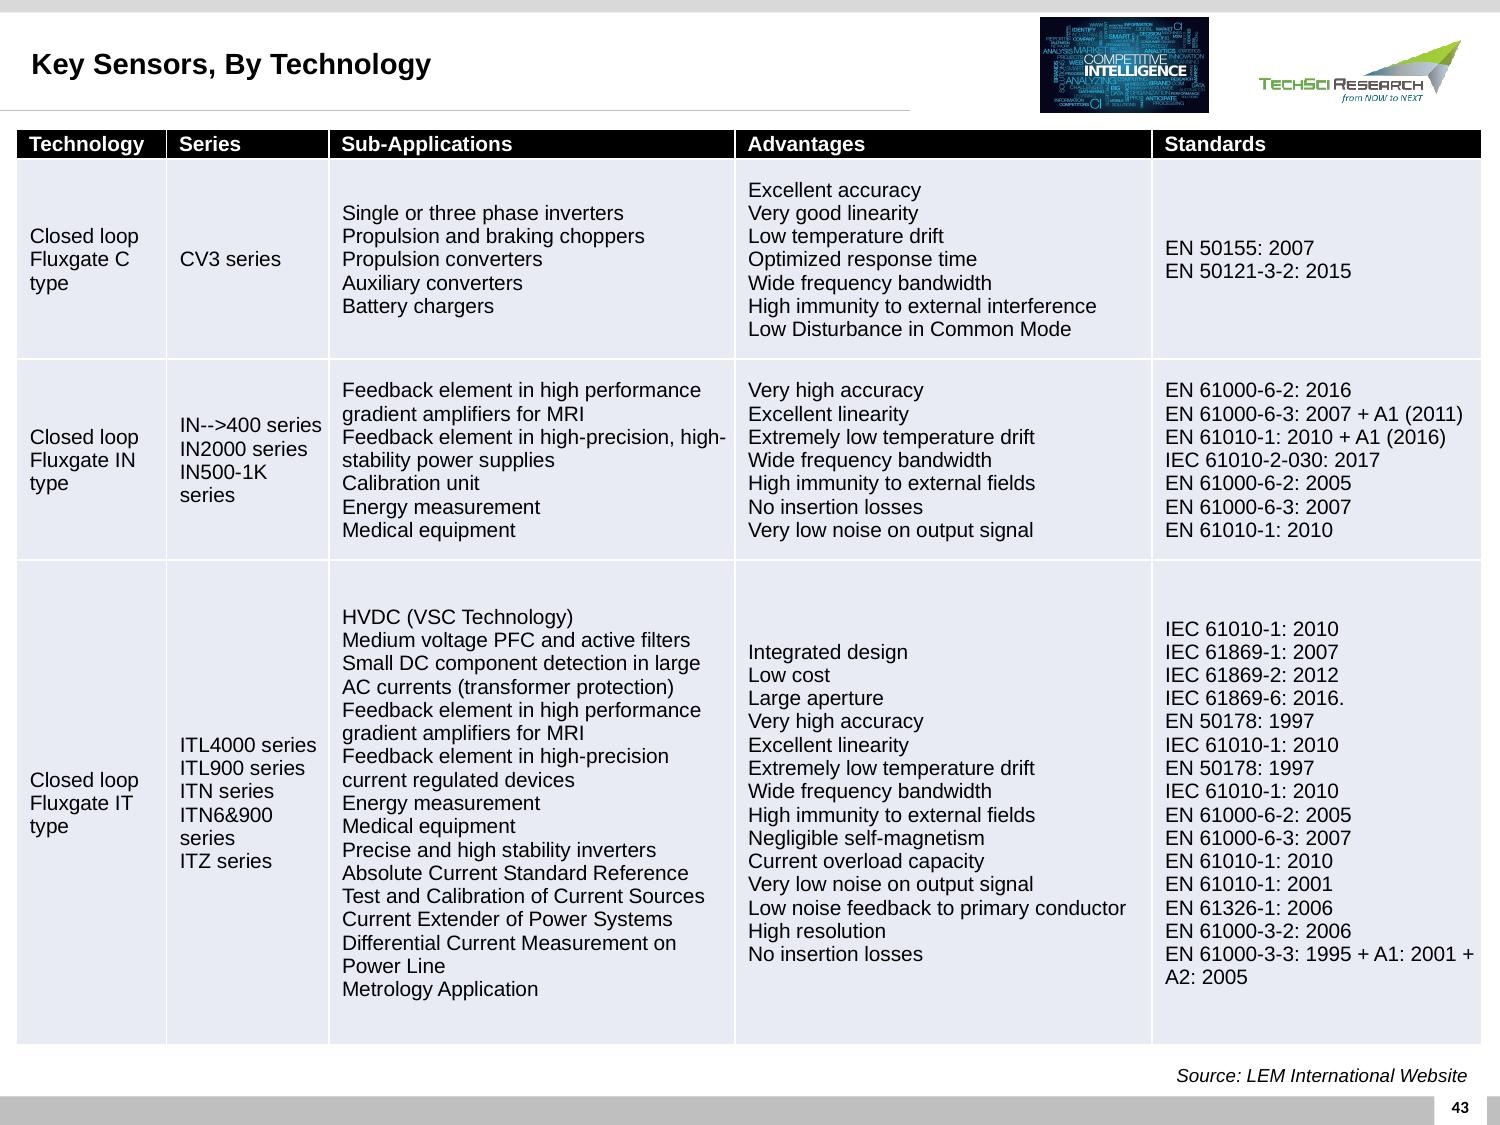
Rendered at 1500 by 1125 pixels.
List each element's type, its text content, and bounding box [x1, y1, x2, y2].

table_header Technology [17, 130, 166, 158]
table_cell Closed loop Fluxgate C type [17, 160, 166, 358]
text_box Source: LEM International Website [909, 1054, 1483, 1094]
table_cell IEC 61010-1: 2010 IEC 61869-1: 2007 IEC 61869-2: 2012 IEC 61869-6: 2016. EN 50178: 1997 IEC 61010-1: 2010 EN 50178: 1997 IEC 61010-1: 2010 EN 61000-6-2: 2005 EN 61000-6-3: 2007 EN 61010-1: 2010 EN 61010-1: 2001 EN 61326-1: 2006 EN 61000-3-2: 2006 EN 61000-3-3: 1995 + A1: 2001 + A2: 2005 [1153, 561, 1481, 1044]
table_cell Single or three phase inverters Propulsion and braking choppers Propulsion converters Auxiliary converters Battery chargers [330, 160, 734, 358]
table_cell Excellent accuracy Very good linearity Low temperature drift Optimized response time Wide frequency bandwidth High immunity to external interference Low Disturbance in Common Mode [736, 160, 1151, 358]
list Key Sensors, By Technology [16, 37, 930, 94]
table_header Series [167, 130, 328, 158]
table_header Advantages [736, 130, 1151, 158]
table_cell EN 50155: 2007 EN 50121-3-2: 2015 [1153, 160, 1481, 358]
picture [1257, 39, 1461, 104]
table_cell Very high accuracy Excellent linearity Extremely low temperature drift Wide frequency bandwidth High immunity to external fields No insertion losses Very low noise on output signal [736, 360, 1151, 559]
table_cell Closed loop Fluxgate IT type [17, 561, 166, 1044]
table_cell EN 61000-6-2: 2016 EN 61000-6-3: 2007 + A1 (2011) EN 61010-1: 2010 + A1 (2016) IEC 61010-2-030: 2017 EN 61000-6-2: 2005 EN 61000-6-3: 2007 EN 61010-1: 2010 [1153, 360, 1481, 559]
table_header Standards [1153, 130, 1481, 158]
table_cell Closed loop Fluxgate IN type [17, 360, 166, 559]
table_cell CV3 series [167, 160, 328, 358]
table_cell ITL4000 series ITL900 series ITN series ITN6&900 series ITZ series [167, 561, 328, 1044]
table_cell IN-->400 series IN2000 series IN500-1K series [167, 360, 328, 559]
table_cell Integrated design Low cost Large aperture Very high accuracy Excellent linearity Extremely low temperature drift Wide frequency bandwidth High immunity to external fields Negligible self-magnetism Current overload capacity Very low noise on output signal Low noise feedback to primary conductor High resolution No insertion losses [736, 561, 1151, 1044]
table_cell HVDC (VSC Technology) Medium voltage PFC and active filters Small DC component detection in large AC currents (transformer protection) Feedback element in high performance gradient amplifiers for MRI Feedback element in high-precision current regulated devices Energy measurement Medical equipment Precise and high stability inverters Absolute Current Standard Reference Test and Calibration of Current Sources Current Extender of Power Systems Differential Current Measurement on Power Line Metrology Application [330, 561, 734, 1044]
picture [1040, 17, 1209, 113]
table_cell Feedback element in high performance gradient amplifiers for MRI Feedback element in high-precision, high-stability power supplies Calibration unit Energy measurement Medical equipment [330, 360, 734, 559]
table_header Sub-Applications [330, 130, 734, 158]
